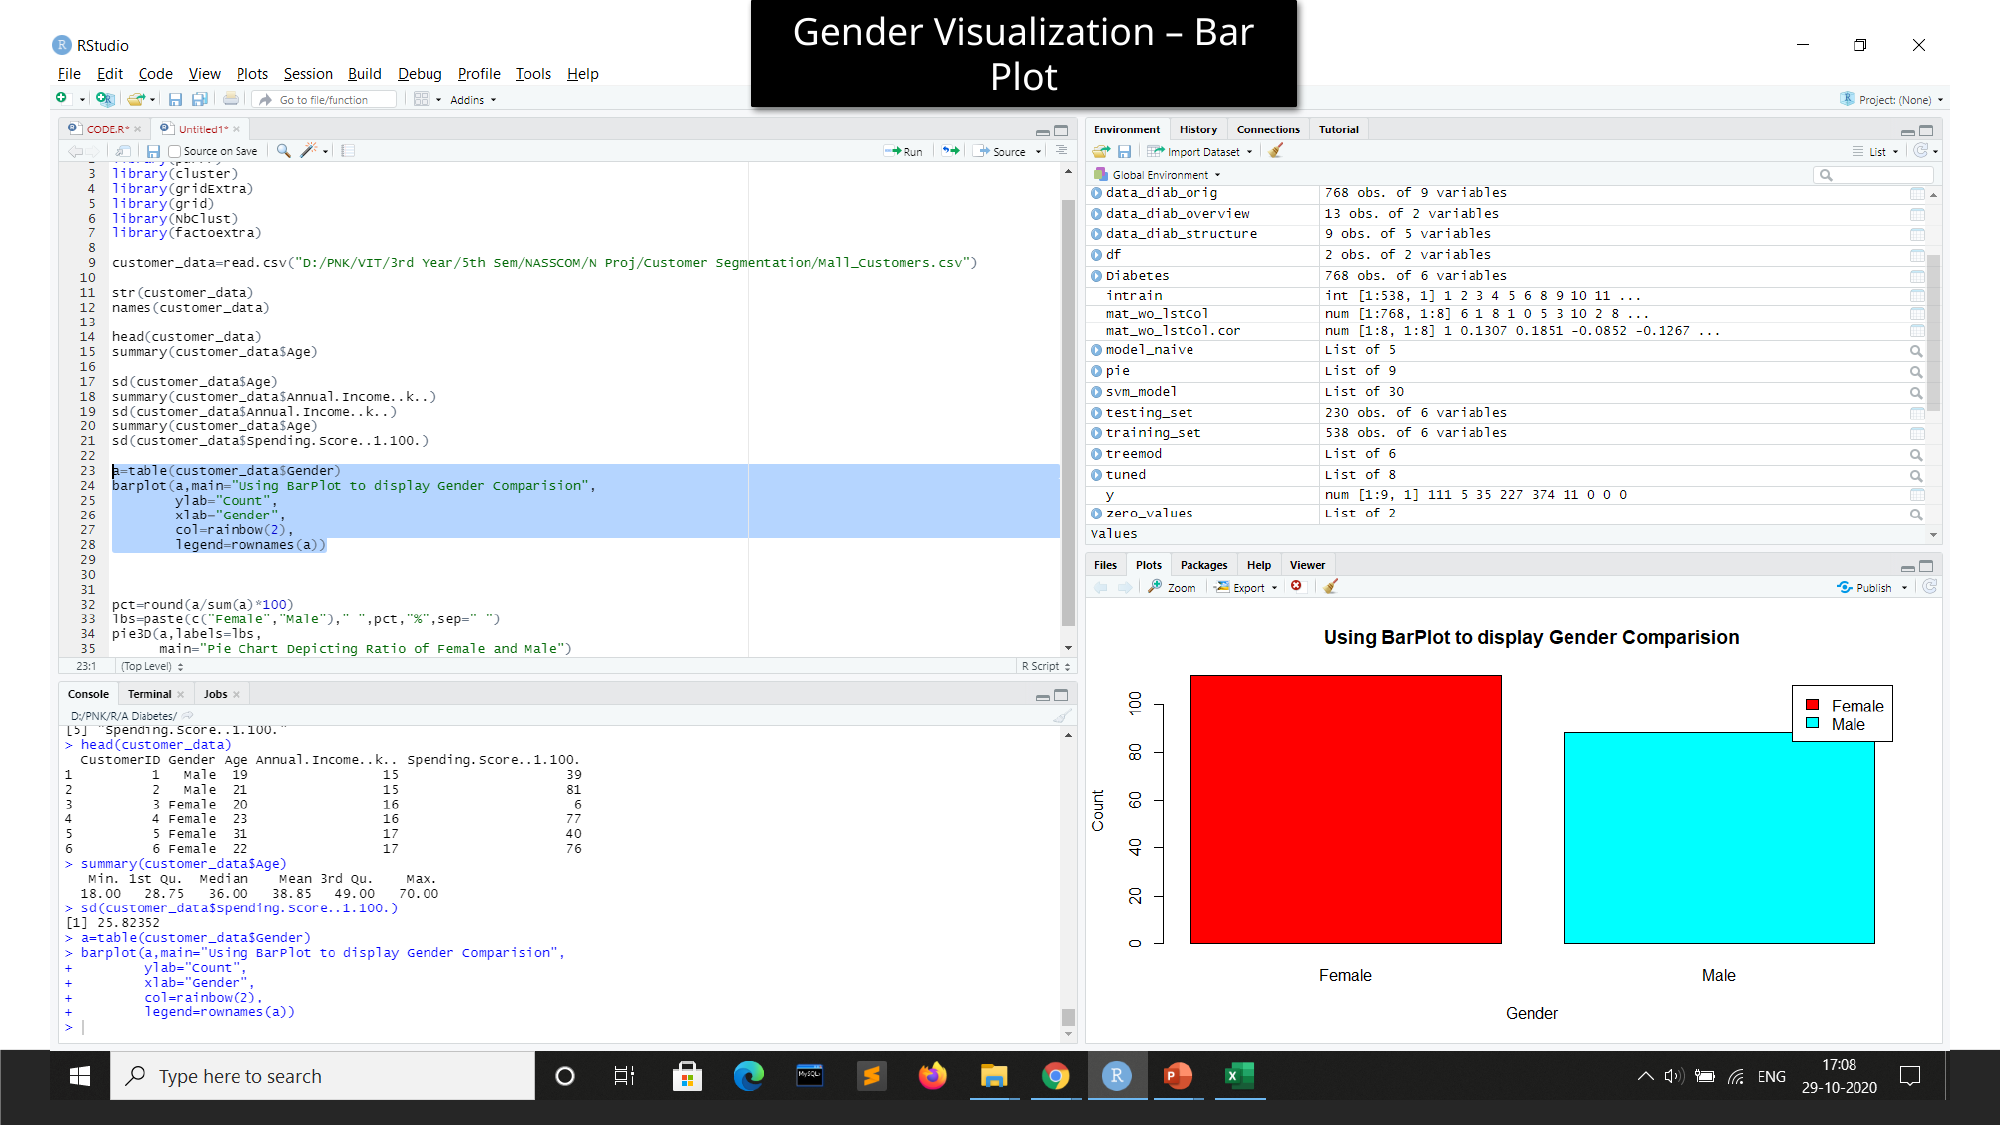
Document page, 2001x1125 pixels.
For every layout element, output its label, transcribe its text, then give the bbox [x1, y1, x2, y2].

text_box Gender Visualization – Bar Plot [751, 0, 1297, 26]
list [49, 30, 1951, 1100]
